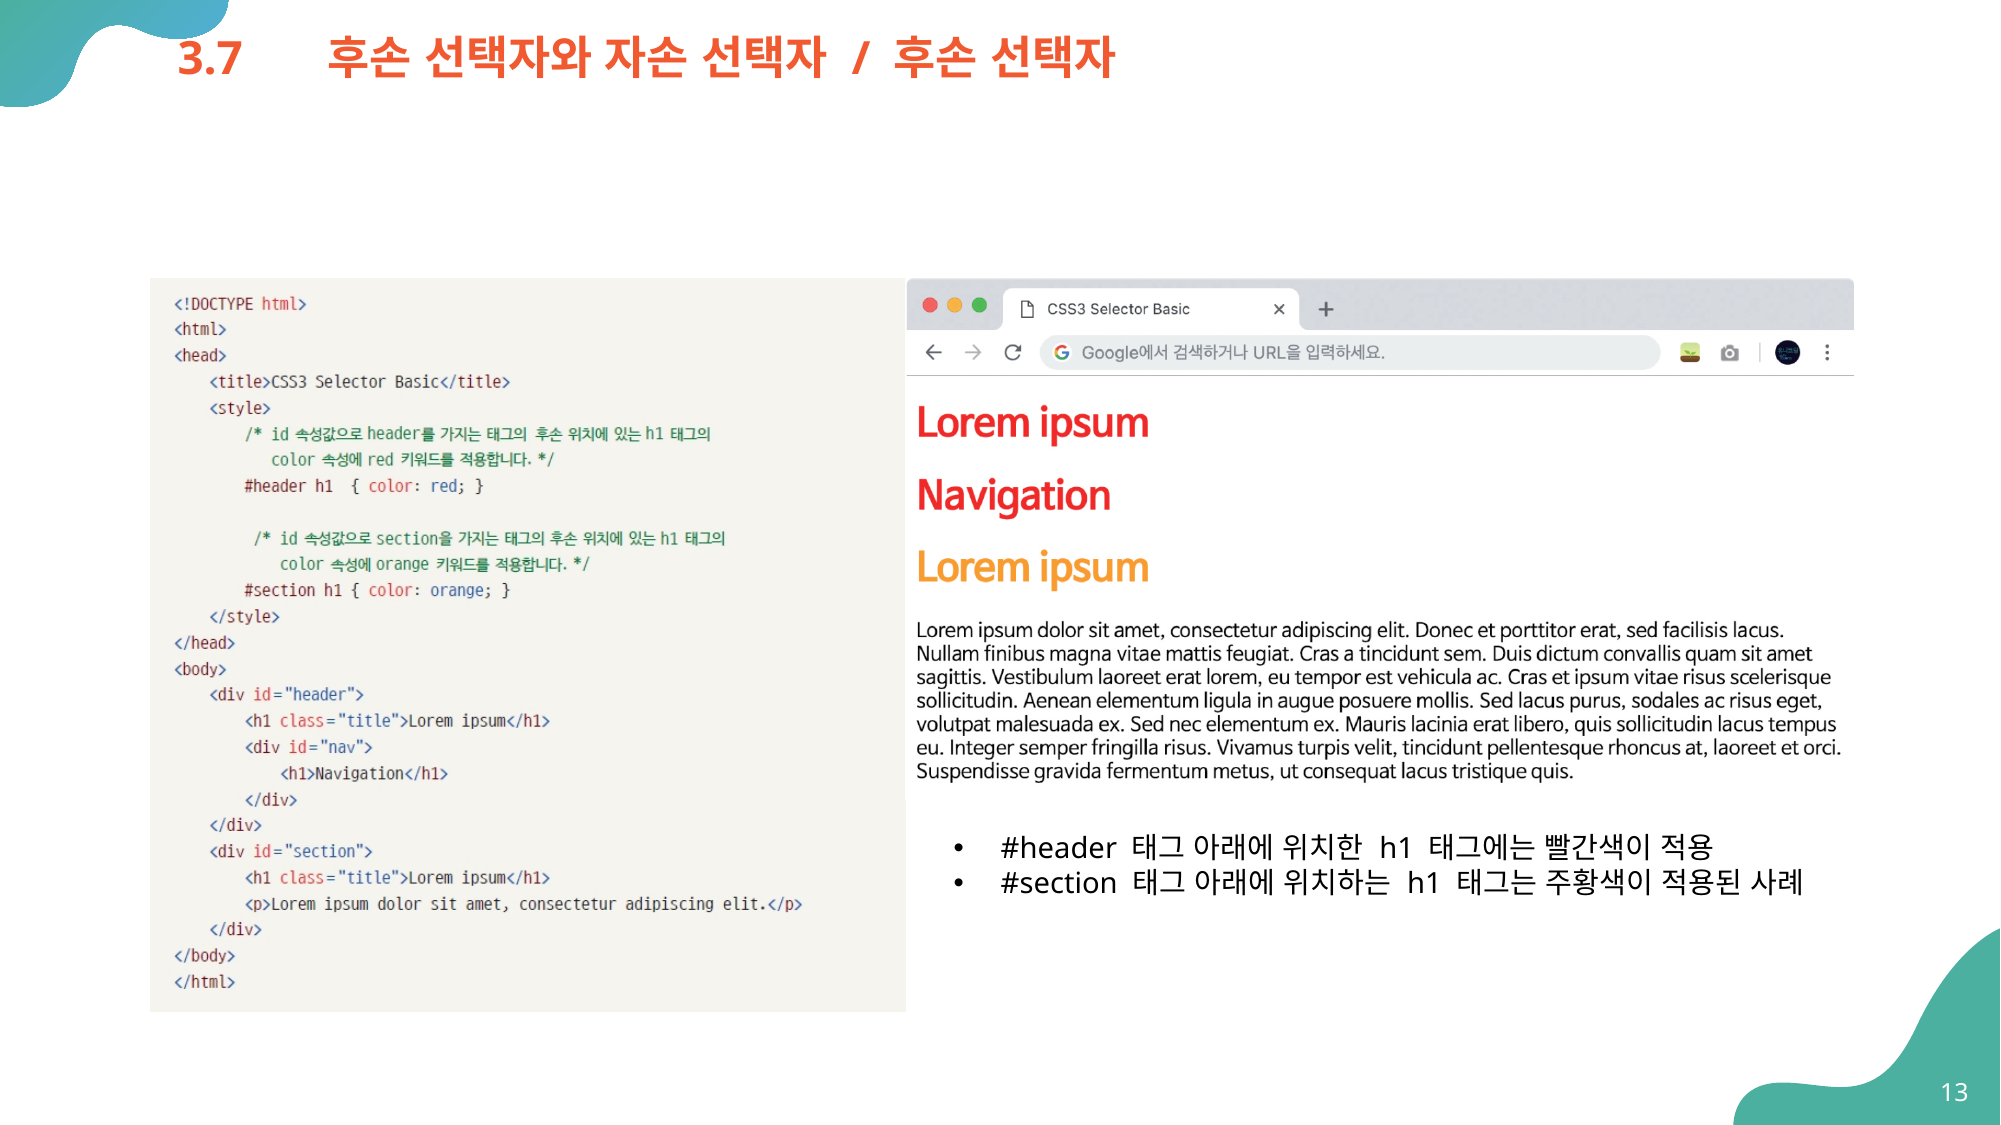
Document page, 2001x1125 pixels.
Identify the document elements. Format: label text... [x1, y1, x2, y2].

title 3.7 후손 선택자와 자손 선택자 / 후손 선택자 [162, 27, 2000, 93]
picture [150, 278, 1854, 1012]
slide_number 13 [1917, 1063, 1984, 1124]
text_box #header 태그 아래에 위치한 h1 태그에는 빨간색이 적용 #section 태그 아래에 위치하는 h1 태그는 주황색이 적용된 사례 [938, 822, 1820, 907]
